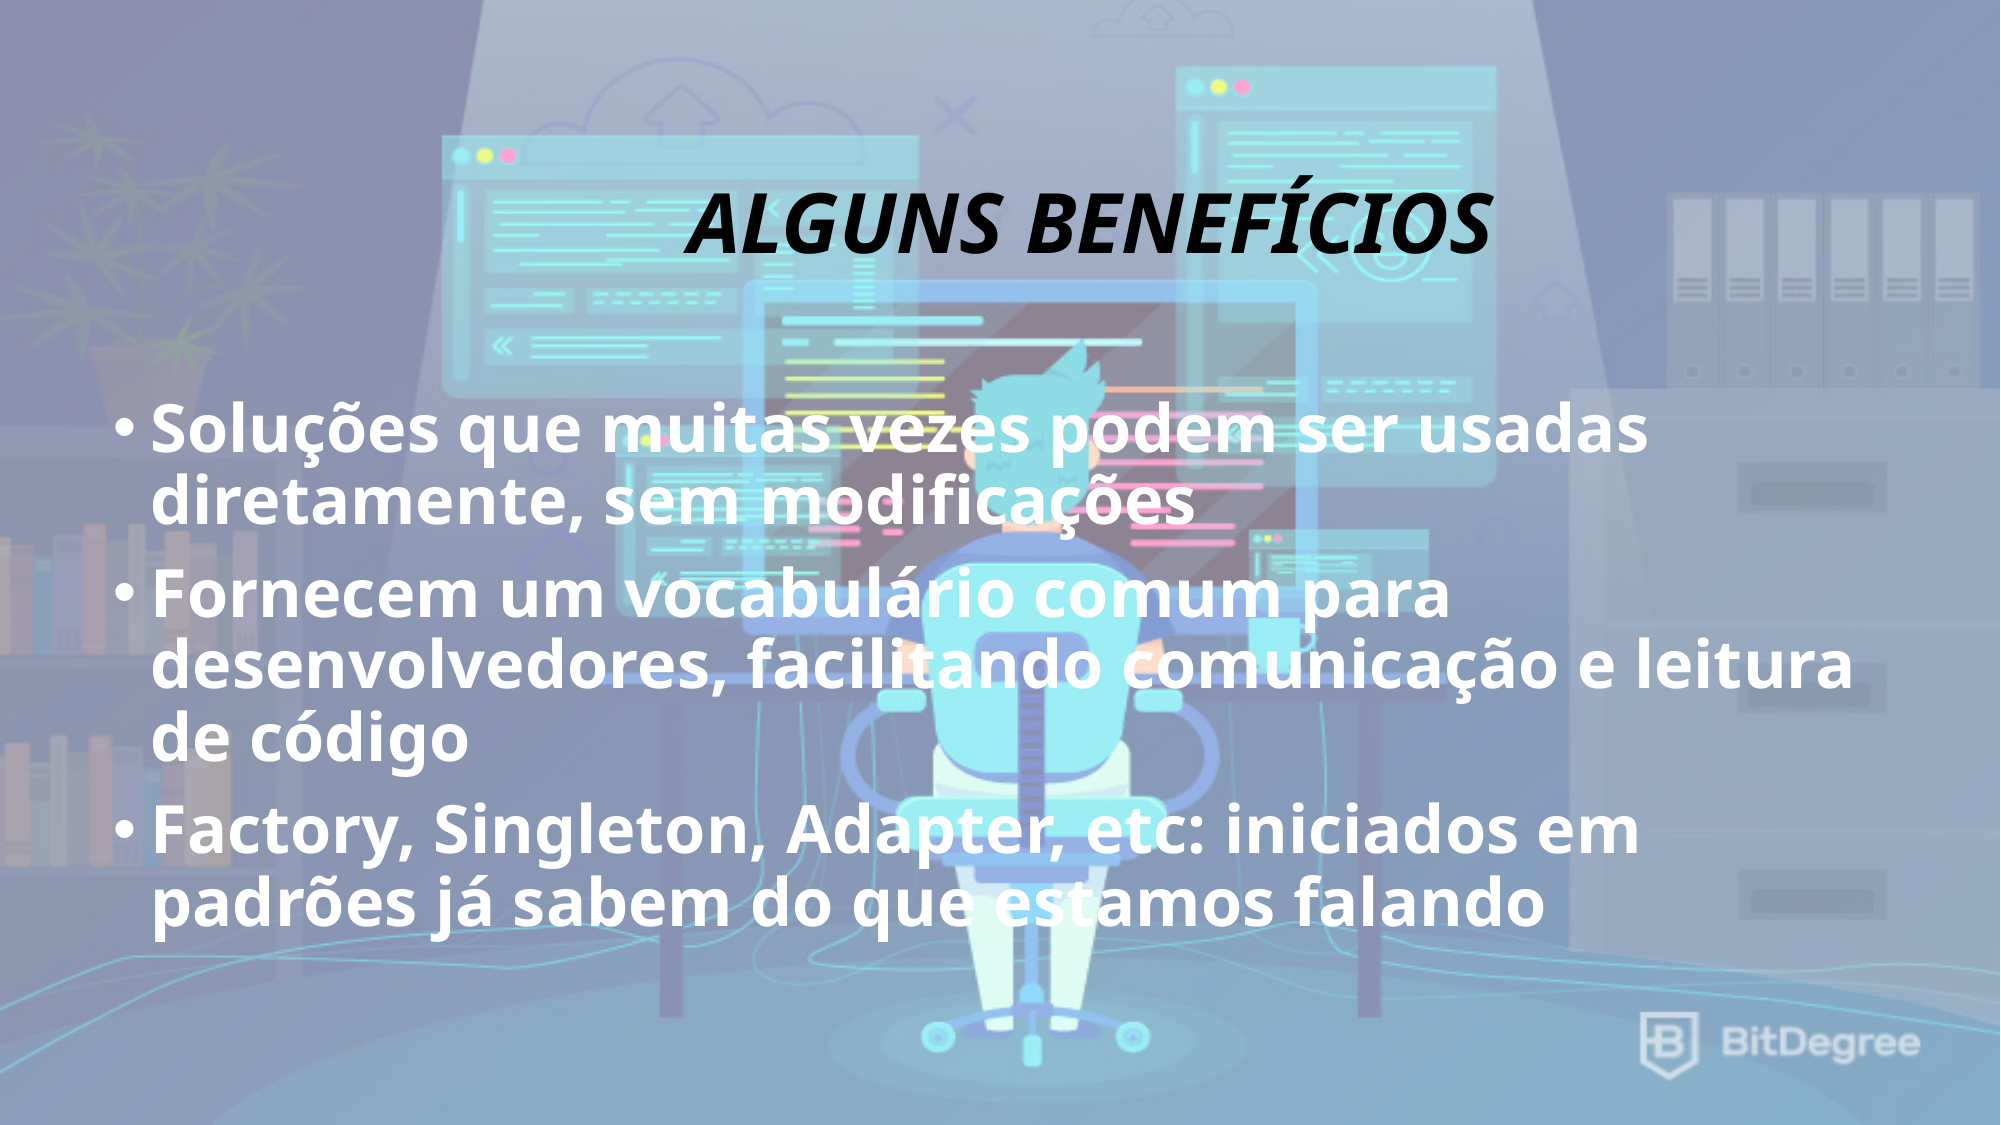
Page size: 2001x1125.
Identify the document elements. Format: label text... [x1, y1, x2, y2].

slide_number 24 [1437, 62, 1888, 102]
list Soluções que muitas vezes podem ser usadas diretamente, sem modificações Fornecem um vocabulário comum para desenvolvedores, facilitando comunicação e leitura de código Factory, Singleton, Adapter, etc: iniciados em padrões já sabem do que estamos falando [97, 386, 1888, 1007]
title Alguns benefícios [184, 102, 1998, 350]
